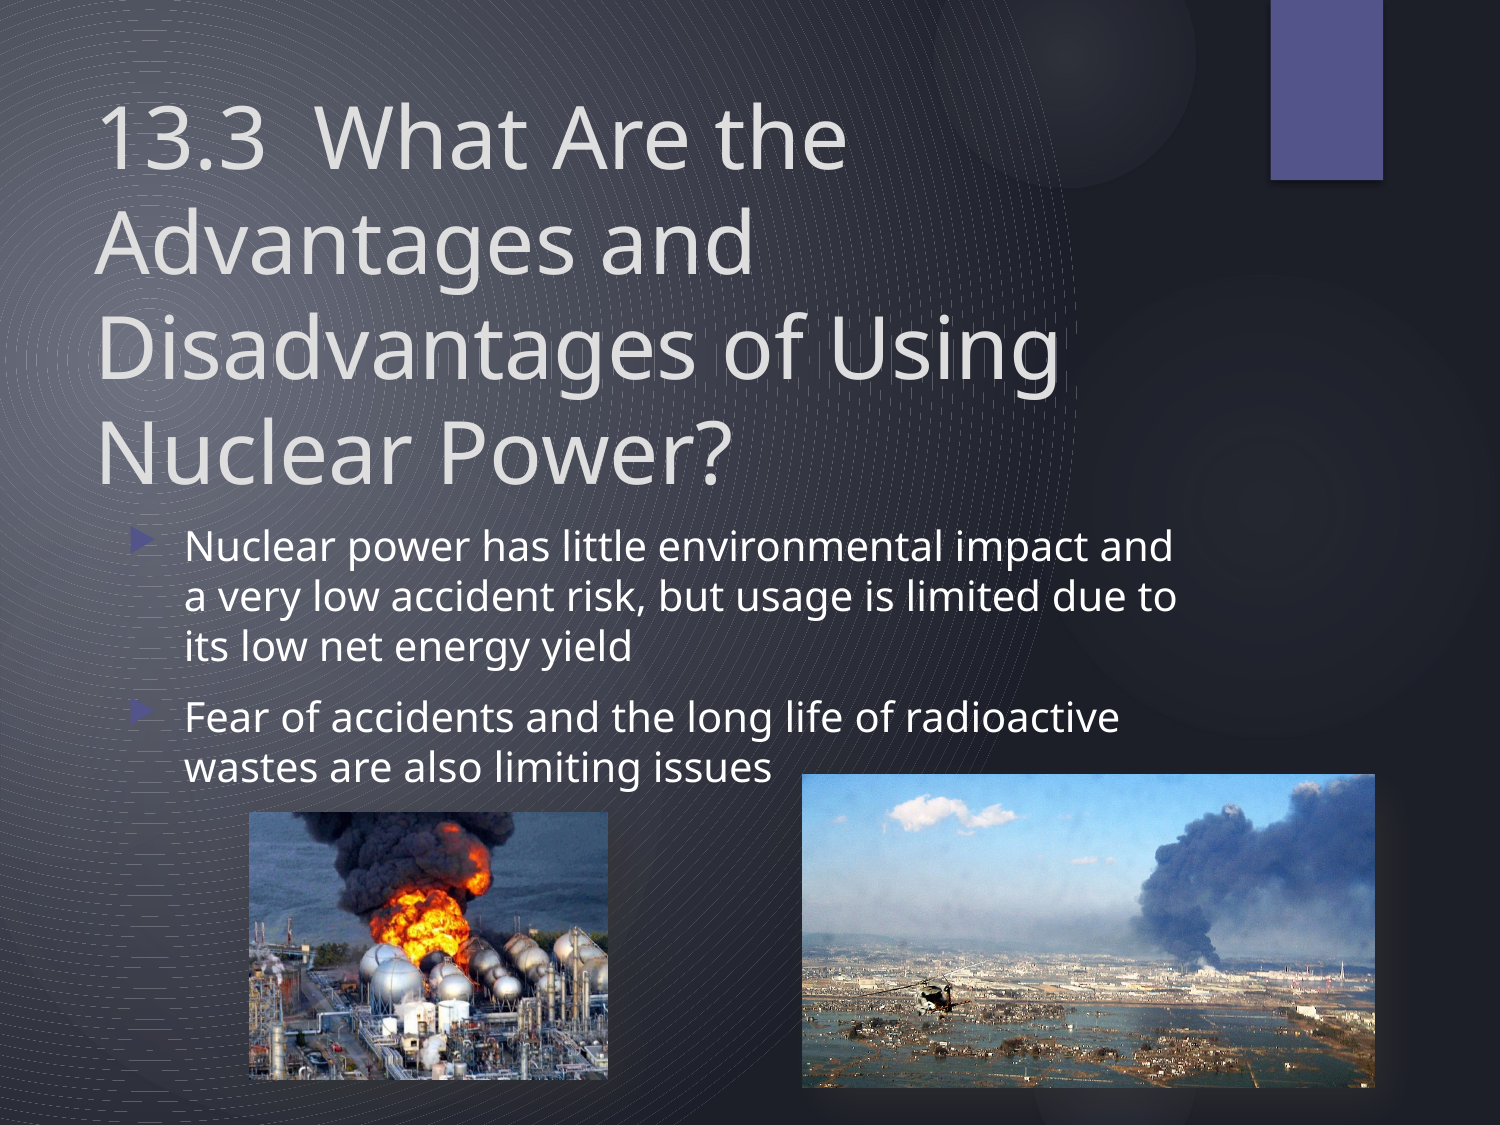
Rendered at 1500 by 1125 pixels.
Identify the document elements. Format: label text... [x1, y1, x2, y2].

picture [801, 774, 1376, 1088]
picture [249, 812, 608, 1080]
title 13.3 What Are the Advantages and Disadvantages of Using Nuclear Power? [79, 74, 1237, 304]
list Nuclear power has little environmental impact and a very low accident risk, but usage is limited due to its low net energy yield Fear of accidents and the long life of radioactive wastes are also limiting issues [112, 512, 1214, 851]
